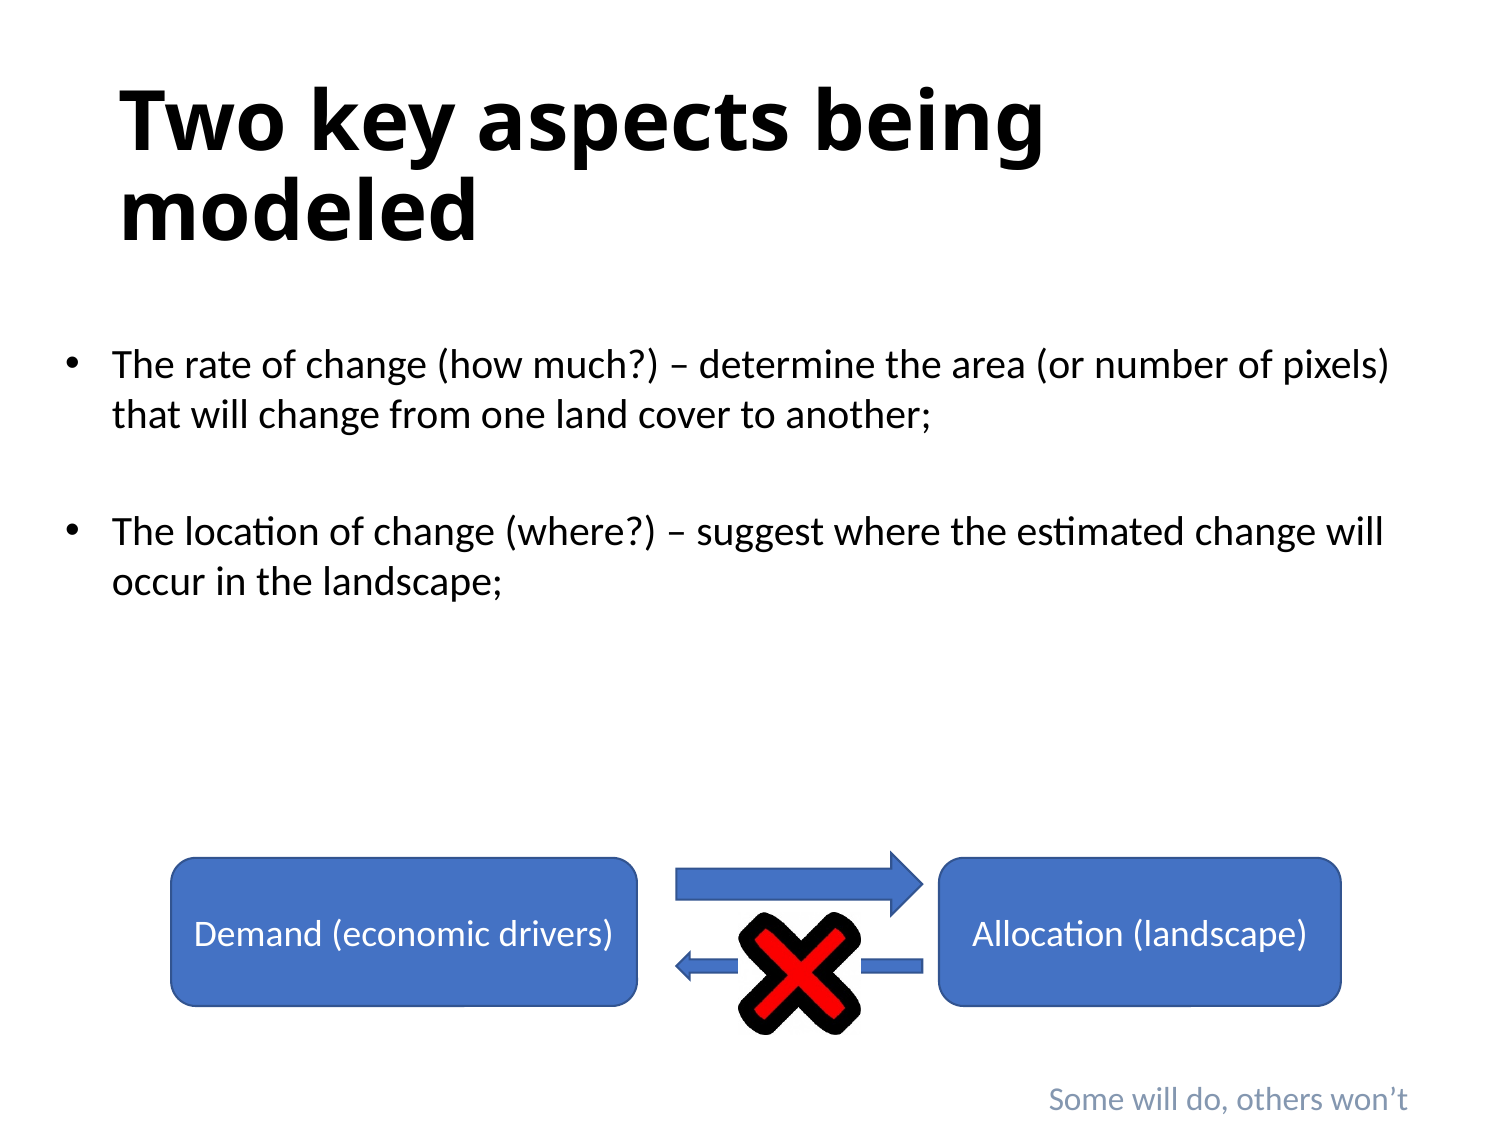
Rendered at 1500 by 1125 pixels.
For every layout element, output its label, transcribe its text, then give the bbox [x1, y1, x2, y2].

text_box [674, 950, 738, 982]
title Two key aspects being modeled [103, 59, 1397, 278]
text_box [861, 958, 924, 974]
text_box The rate of change (how much?) – determine the area (or number of pixels) that will change from one land cover to another; The location of change (where?) – suggest where the estimated change will occur in the landscape; [64, 278, 1447, 787]
text_box [675, 850, 924, 918]
text_box Allocation (landscape) [937, 856, 1342, 1008]
text_box Some will do, others won’t [1034, 1069, 1424, 1125]
text_box Demand (economic drivers) [170, 856, 639, 1008]
picture [738, 911, 861, 1035]
